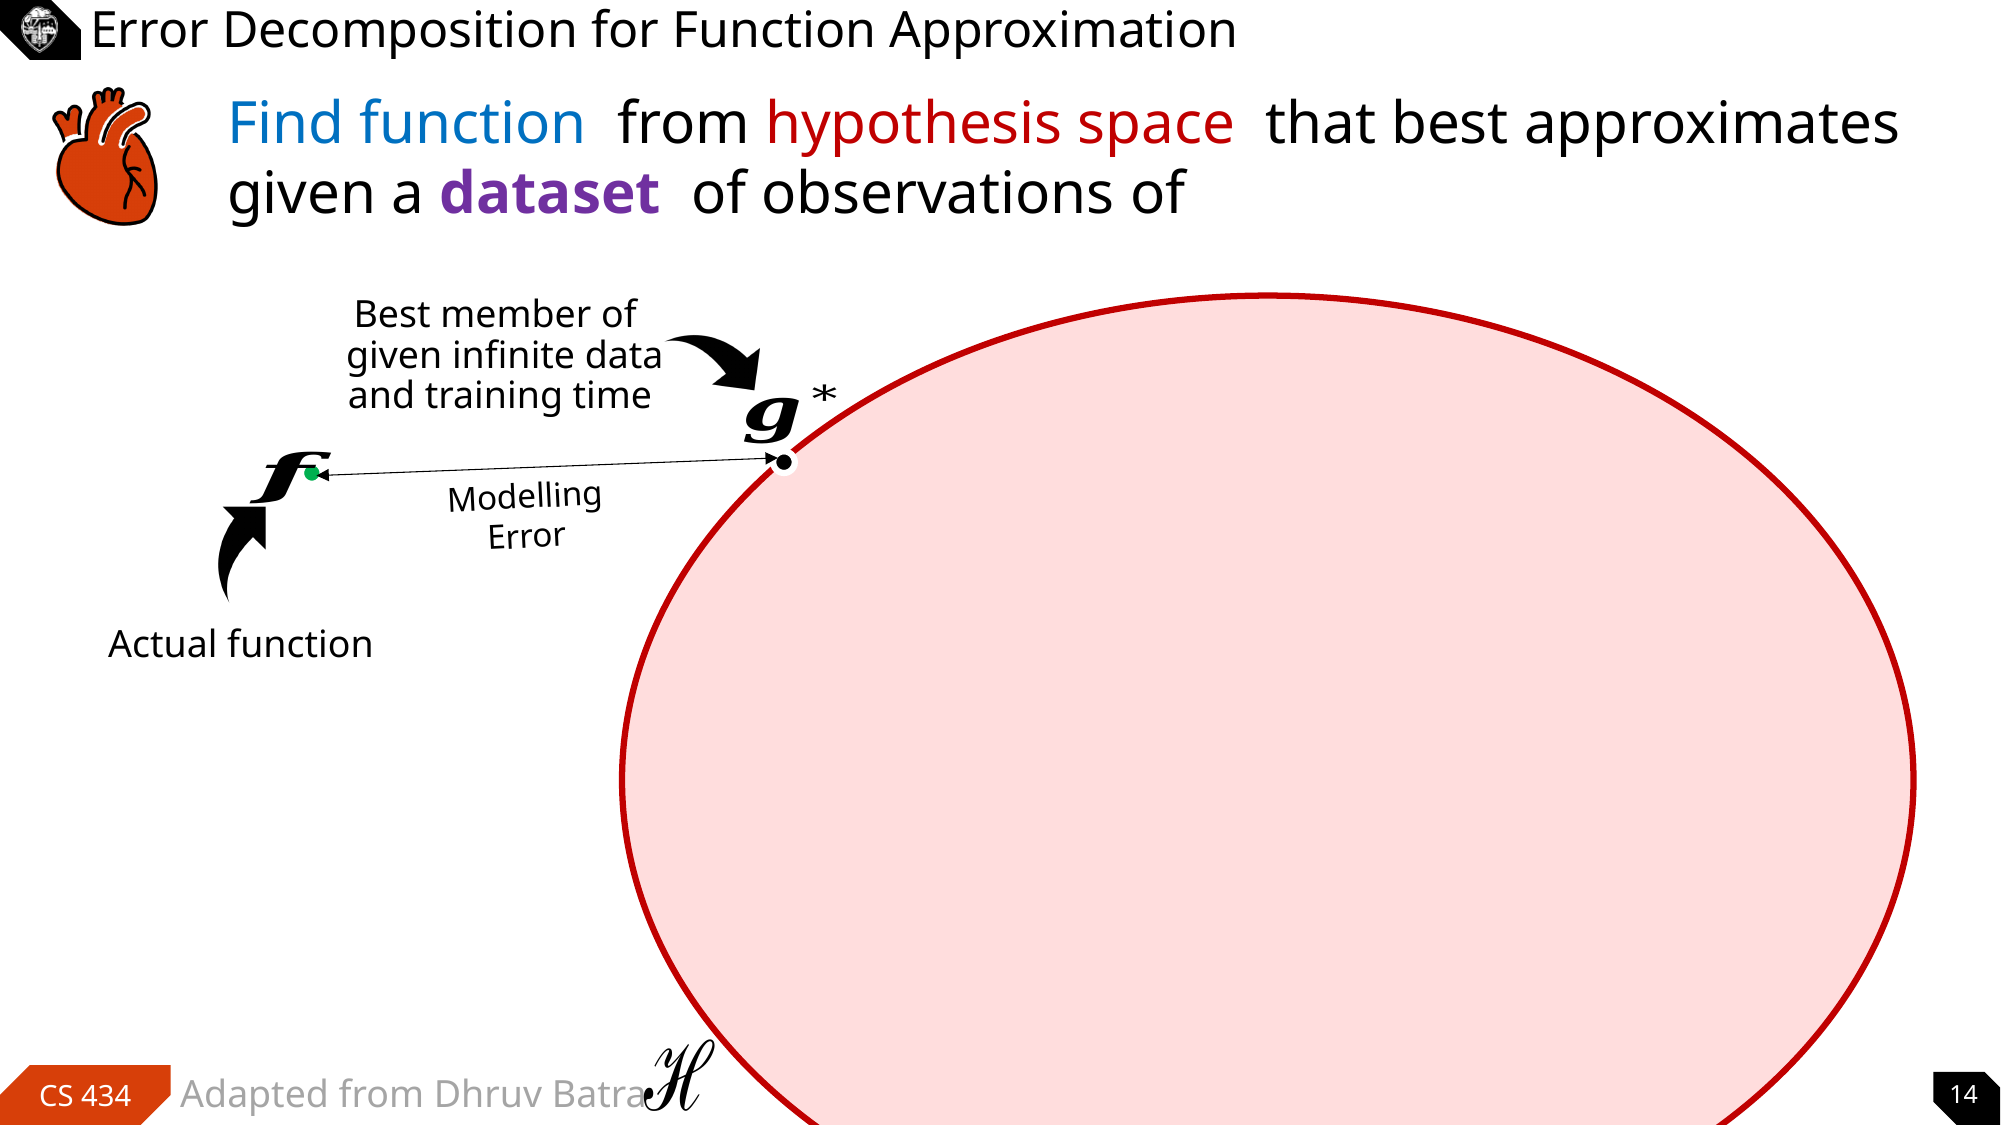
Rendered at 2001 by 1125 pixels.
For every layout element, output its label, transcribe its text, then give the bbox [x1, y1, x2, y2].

title Error Decomposition for Function Approximation [0, 1, 1699, 61]
text_box Actual function [84, 618, 398, 674]
picture [180, 494, 302, 615]
picture [643, 293, 777, 428]
text_box Modelling Error [407, 476, 644, 568]
text_box [303, 461, 316, 465]
slide_number 14 [1933, 1071, 1994, 1119]
text_box [774, 450, 796, 475]
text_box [23, 75, 187, 239]
text_box Adapted from Dhruv Batra [165, 1062, 1427, 1123]
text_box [316, 457, 778, 476]
text_box [299, 466, 323, 485]
text_box [620, 294, 1915, 1125]
